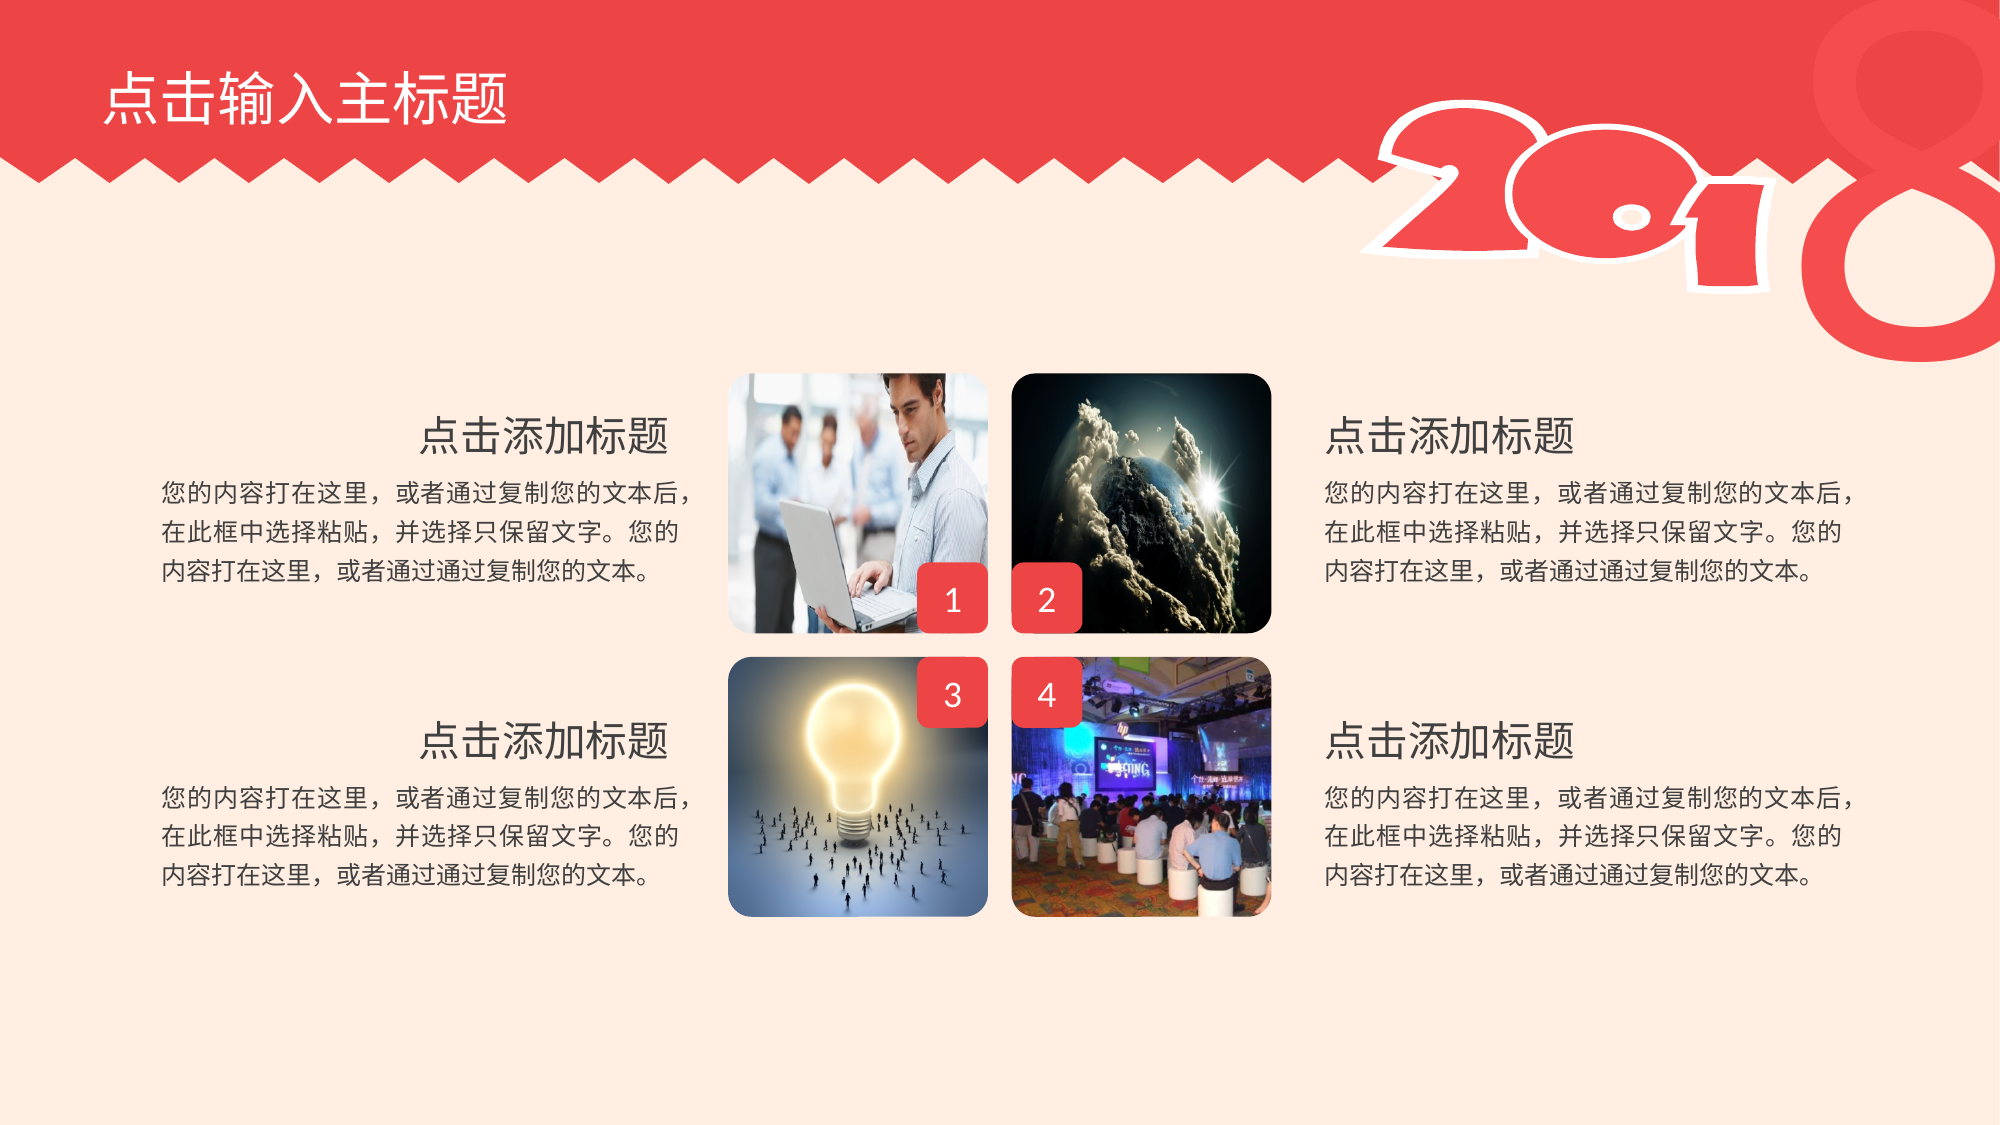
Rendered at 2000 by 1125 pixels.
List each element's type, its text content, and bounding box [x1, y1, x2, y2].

text_box 您的内容打在这里，或者通过复制您的文本后，在此框中选择粘贴，并选择只保留文字。您的内容打在这里，或者通过通过复制您的文本。 [1309, 765, 1858, 898]
text_box 1 [915, 560, 991, 636]
text_box 点击添加标题 [404, 385, 696, 461]
text_box 您的内容打在这里，或者通过复制您的文本后，在此框中选择粘贴，并选择只保留文字。您的内容打在这里，或者通过通过复制您的文本。 [147, 765, 696, 898]
text_box 点击添加标题 [404, 689, 696, 765]
text_box [1009, 371, 1274, 636]
text_box [726, 654, 991, 919]
text_box 您的内容打在这里，或者通过复制您的文本后，在此框中选择粘贴，并选择只保留文字。您的内容打在这里，或者通过通过复制您的文本。 [147, 461, 696, 593]
text_box 点击输入主标题 [86, 54, 525, 140]
text_box [1009, 654, 1274, 919]
text_box 点击添加标题 [1309, 385, 1601, 461]
text_box 您的内容打在这里，或者通过复制您的文本后，在此框中选择粘贴，并选择只保留文字。您的内容打在这里，或者通过通过复制您的文本。 [1309, 461, 1858, 593]
text_box 4 [1009, 654, 1085, 730]
text_box 3 [915, 654, 991, 730]
text_box [726, 371, 991, 636]
text_box 点击添加标题 [1309, 689, 1601, 765]
text_box 2 [1009, 560, 1085, 636]
